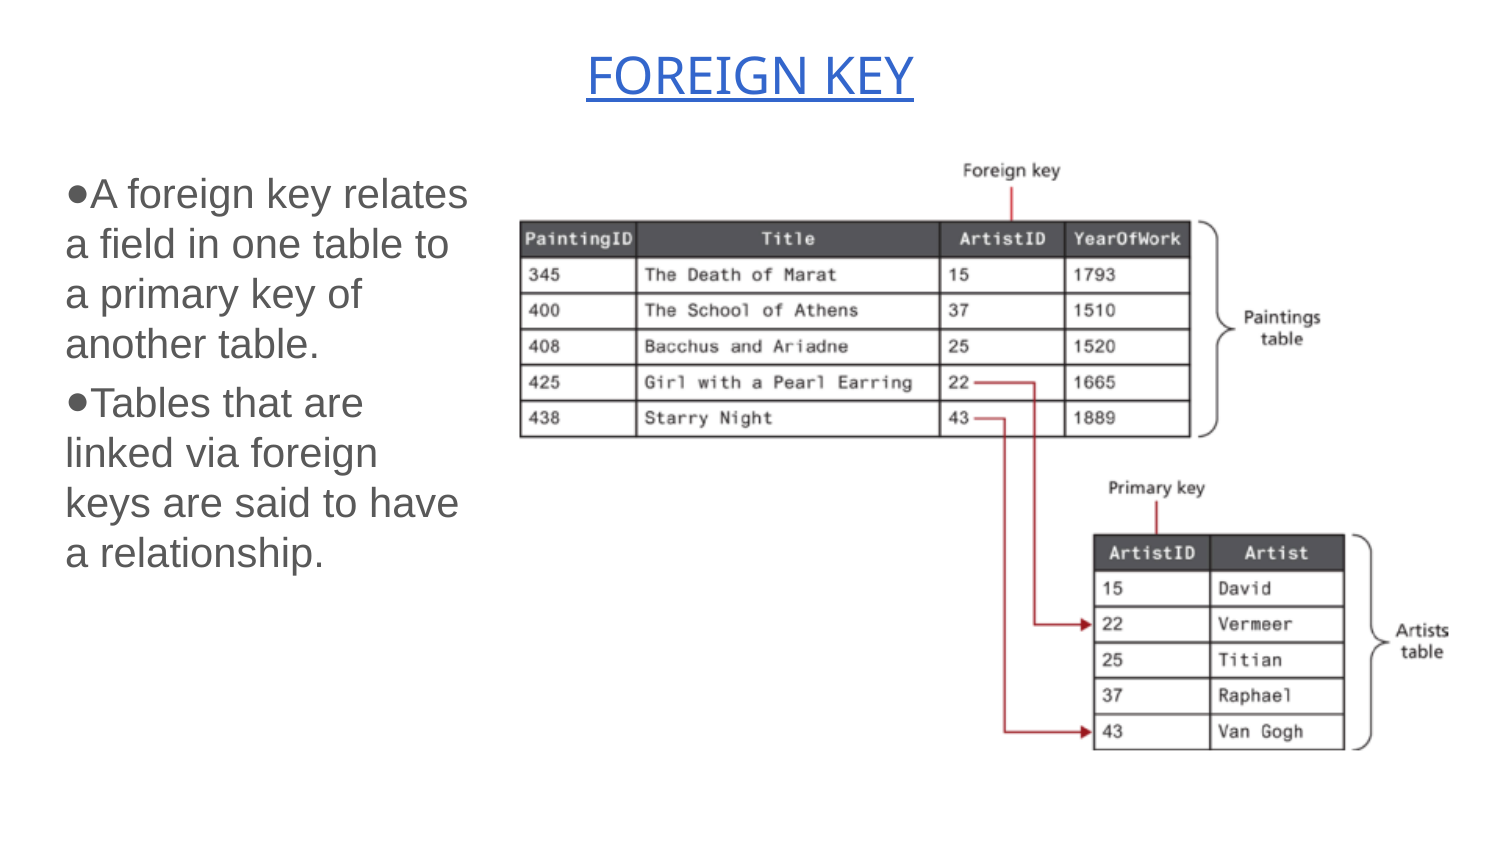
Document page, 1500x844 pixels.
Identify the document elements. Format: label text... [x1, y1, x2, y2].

picture [512, 159, 1458, 760]
title FOREIGN KEY [0, 37, 1500, 110]
subtitle A foreign key relates a field in one table to a primary key of another table. Tables that are linked via foreign keys are said to have a relationship. [50, 159, 488, 810]
